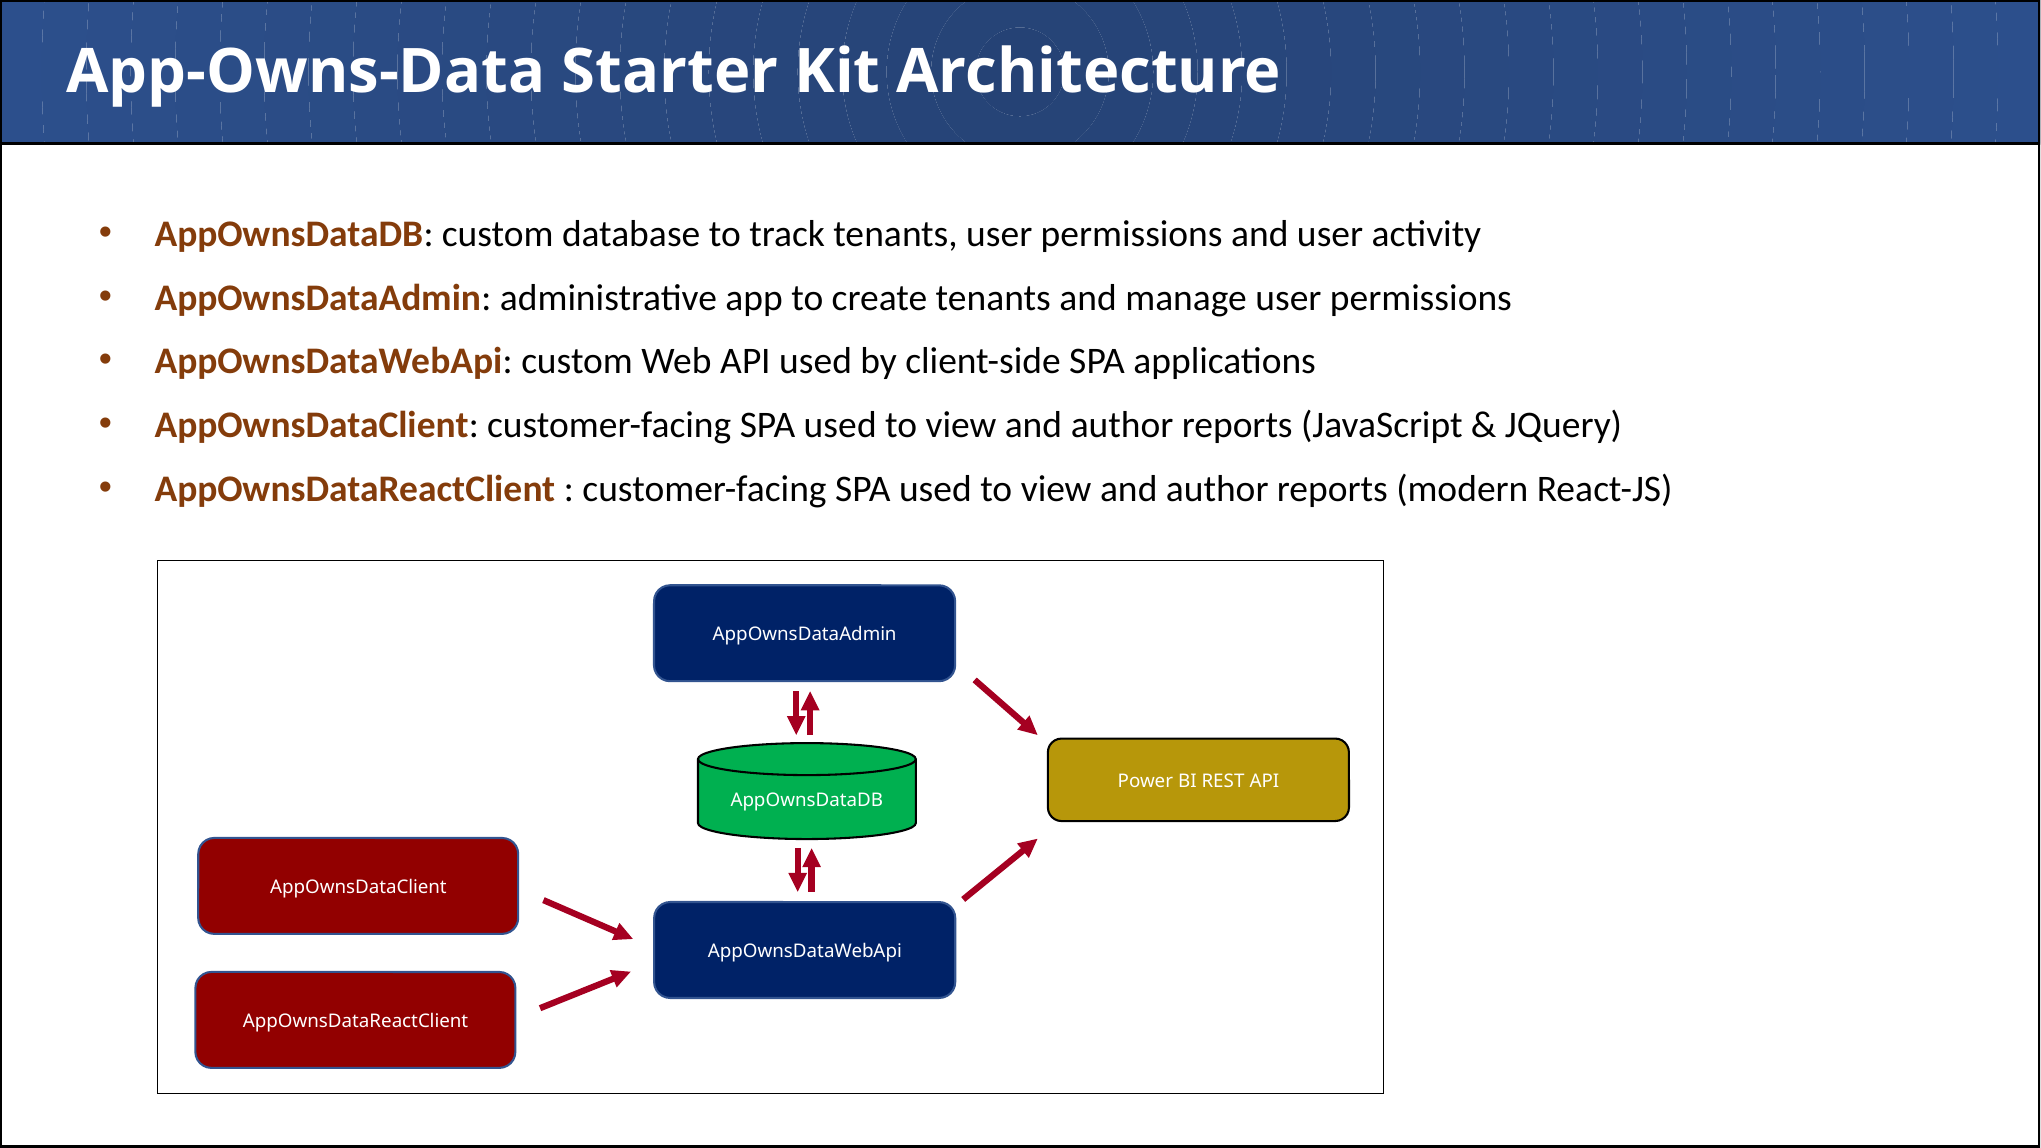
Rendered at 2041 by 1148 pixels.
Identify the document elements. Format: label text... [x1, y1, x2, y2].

list AppOwnsDataDB: custom database to track tenants, user permissions and user activity AppOwnsDataAdmin: administrative app to create tenants and manage user permissions AppOwnsDataWebApi: custom Web API used by client-side SPA applications AppOwnsDataClient: customer-facing SPA used to view and author reports (JavaScript & JQuery) AppOwnsDataReactClient : customer-facing SPA used to view and author reports (modern React-JS) [83, 201, 1988, 569]
title App-Owns-Data Starter Kit Architecture [51, 31, 1988, 113]
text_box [157, 560, 1384, 1094]
